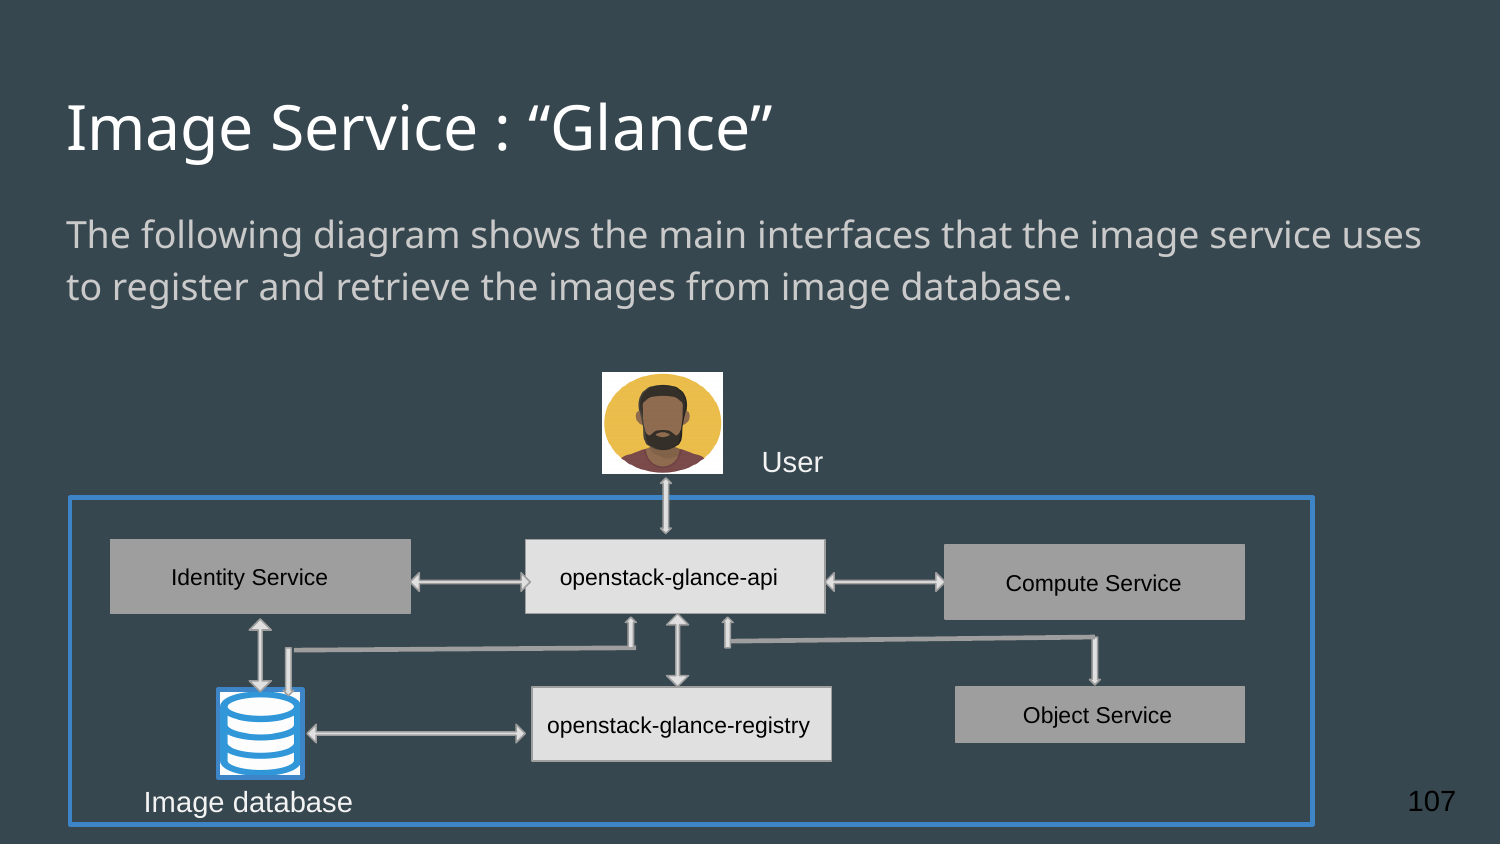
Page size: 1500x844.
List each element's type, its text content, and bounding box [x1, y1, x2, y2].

slide_number ‹#› [1392, 767, 1483, 833]
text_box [69, 371, 1314, 825]
title Image Service : “Glance” [51, 72, 1449, 167]
list The following diagram shows the main interfaces that the image service uses to register and retrieve the images from image database. [51, 189, 1449, 349]
